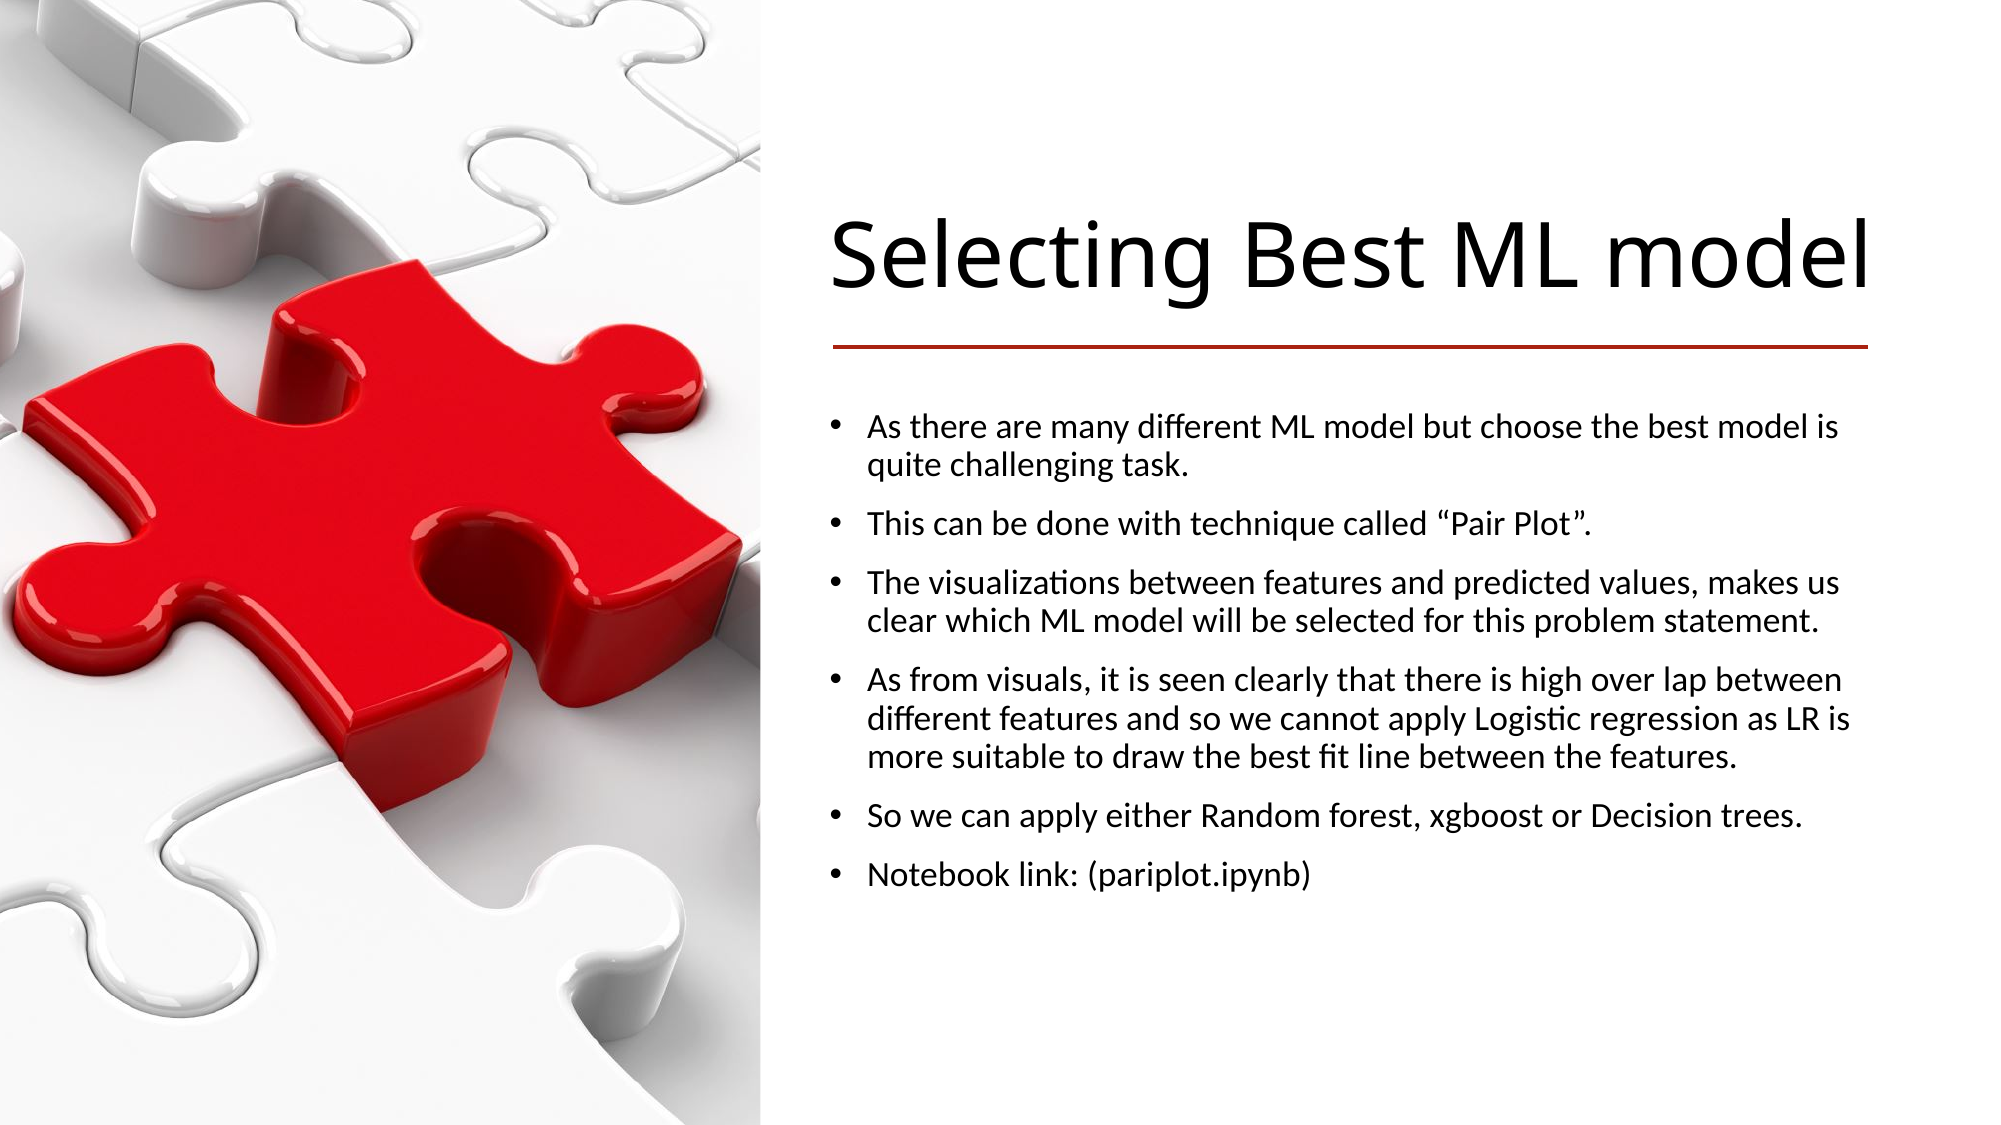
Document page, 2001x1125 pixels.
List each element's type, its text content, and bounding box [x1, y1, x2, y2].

title Selecting Best ML model [814, 103, 1895, 315]
picture [0, 0, 761, 1125]
list As there are many different ML model but choose the best model is quite challenging task. This can be done with technique called “Pair Plot”. The visualizations between features and predicted values, makes us clear which ML model will be selected for this problem statement. As from visuals, it is seen clearly that there is high over lap between different features and so we cannot apply Logistic regression as LR is more suitable to draw the best fit line between the features. So we can apply either Random forest, xgboost or Decision trees. Notebook link: (pariplot.ipynb) [814, 399, 1895, 1021]
